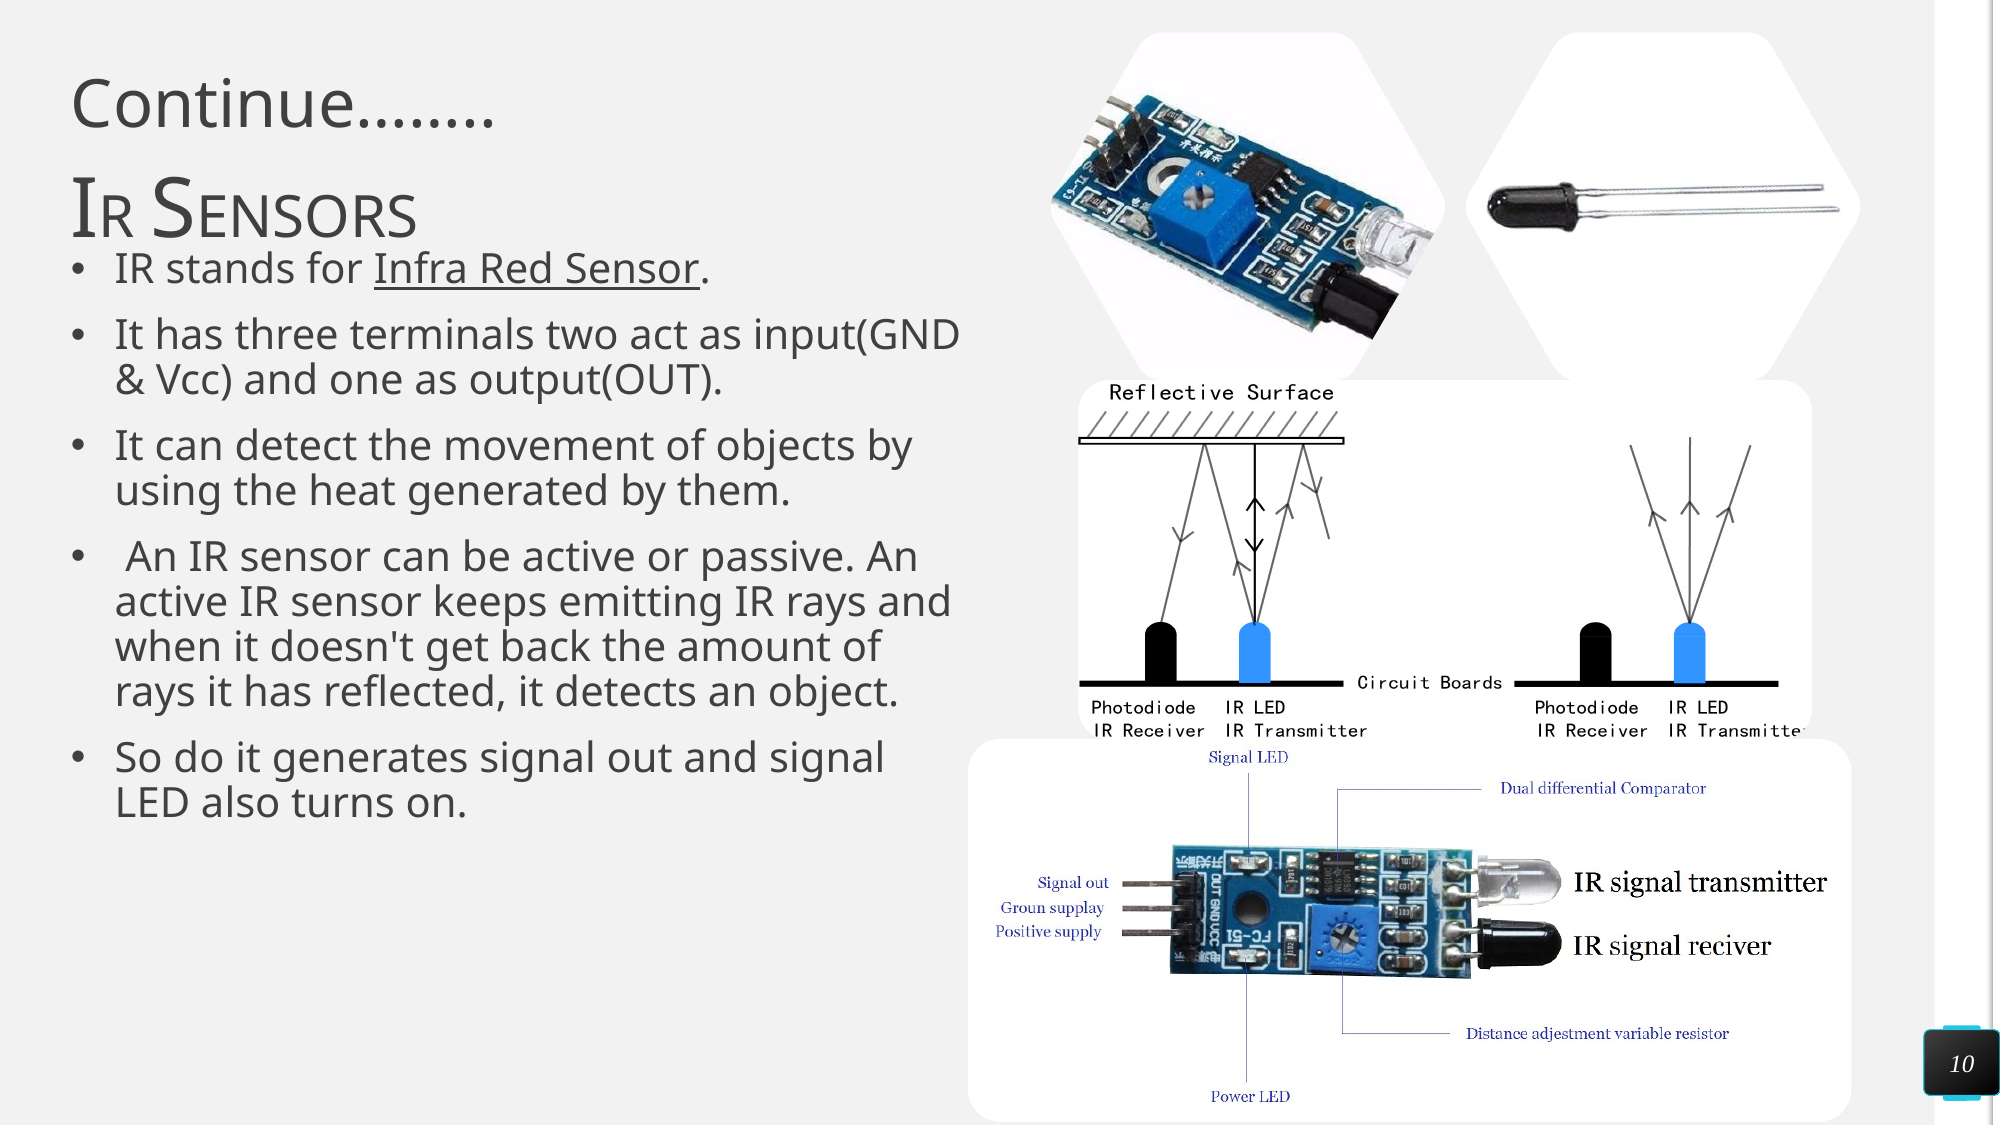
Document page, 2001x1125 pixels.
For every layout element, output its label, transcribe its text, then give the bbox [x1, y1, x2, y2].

slide_number 10 [1923, 1029, 2000, 1096]
title Continue…….. [70, 70, 969, 142]
list IR SENSORS [70, 165, 969, 247]
list IR stands for Infra Red Sensor. It has three terminals two act as input(GND & Vcc) and one as output(OUT). It can detect the movement of objects by using the heat generated by them. An IR sensor can be active or passive. An active IR sensor keeps emitting IR rays and when it doesn't get back the amount of rays it has reflected, it detects an object. So do it generates signal out and signal LED also turns on. [70, 247, 969, 1016]
picture [967, 32, 1861, 1122]
